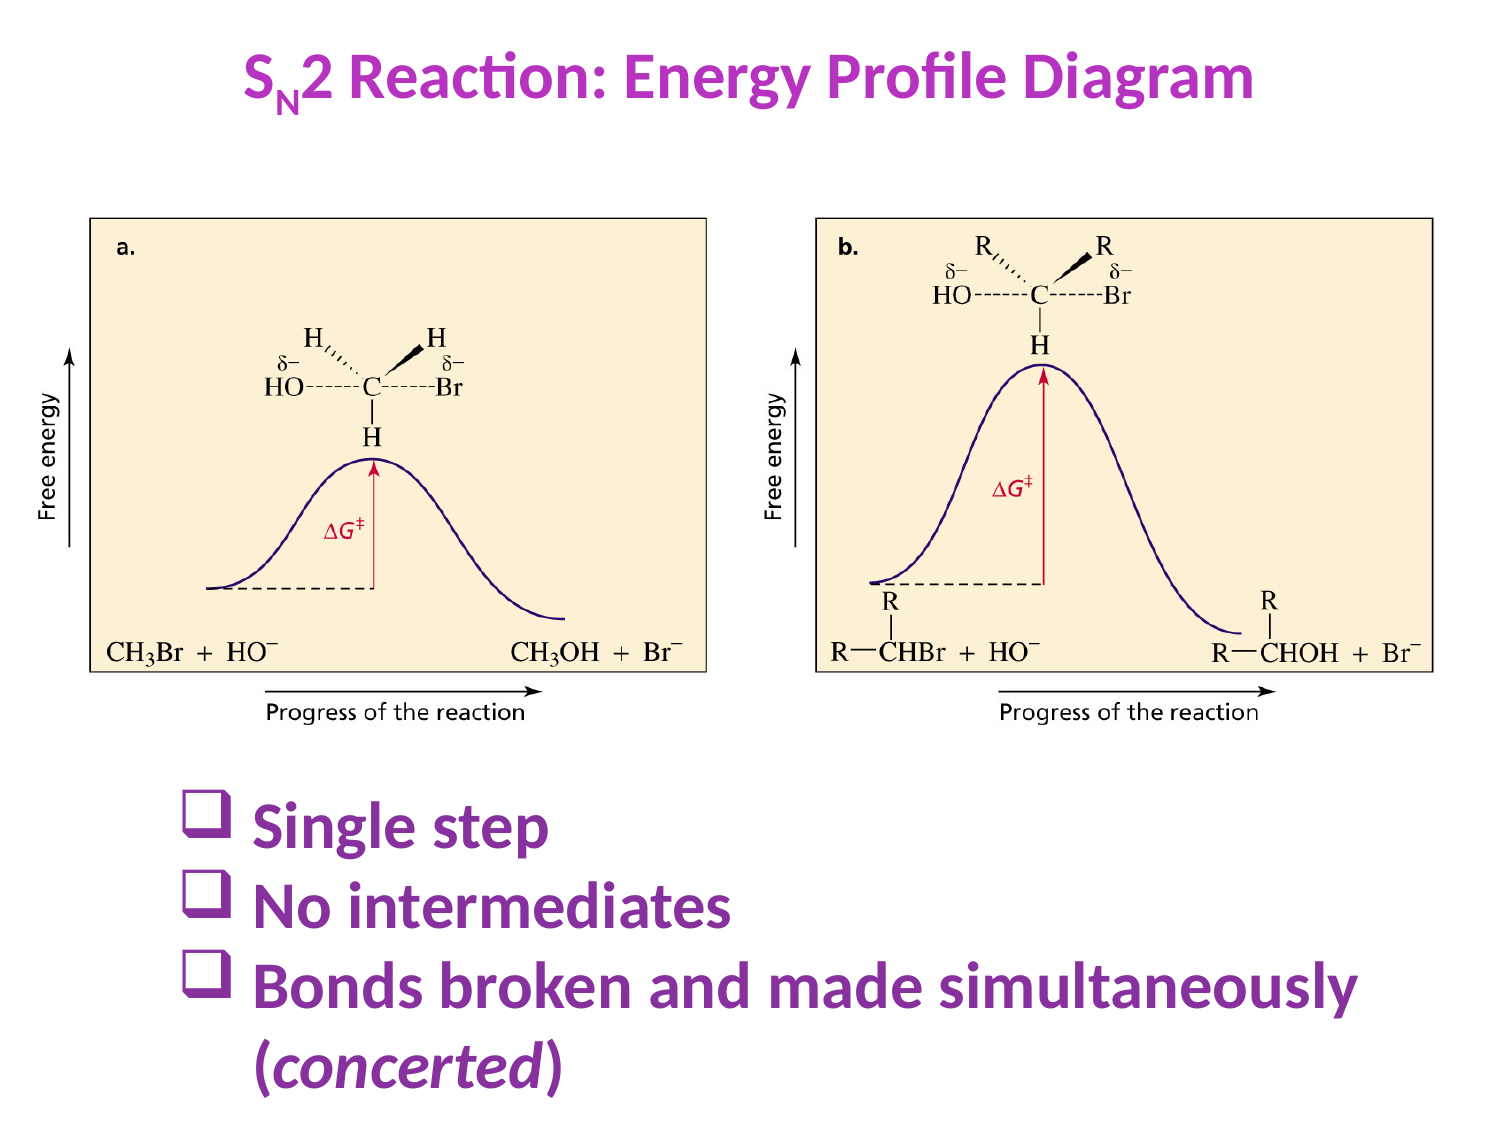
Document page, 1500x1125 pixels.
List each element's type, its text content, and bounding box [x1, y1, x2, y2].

picture [25, 187, 1442, 751]
text_box Single step No intermediates Bonds broken and made simultaneously (concerted) [87, 774, 1413, 1110]
text_box SN2 Reaction: Energy Profile Diagram [228, 24, 1272, 131]
